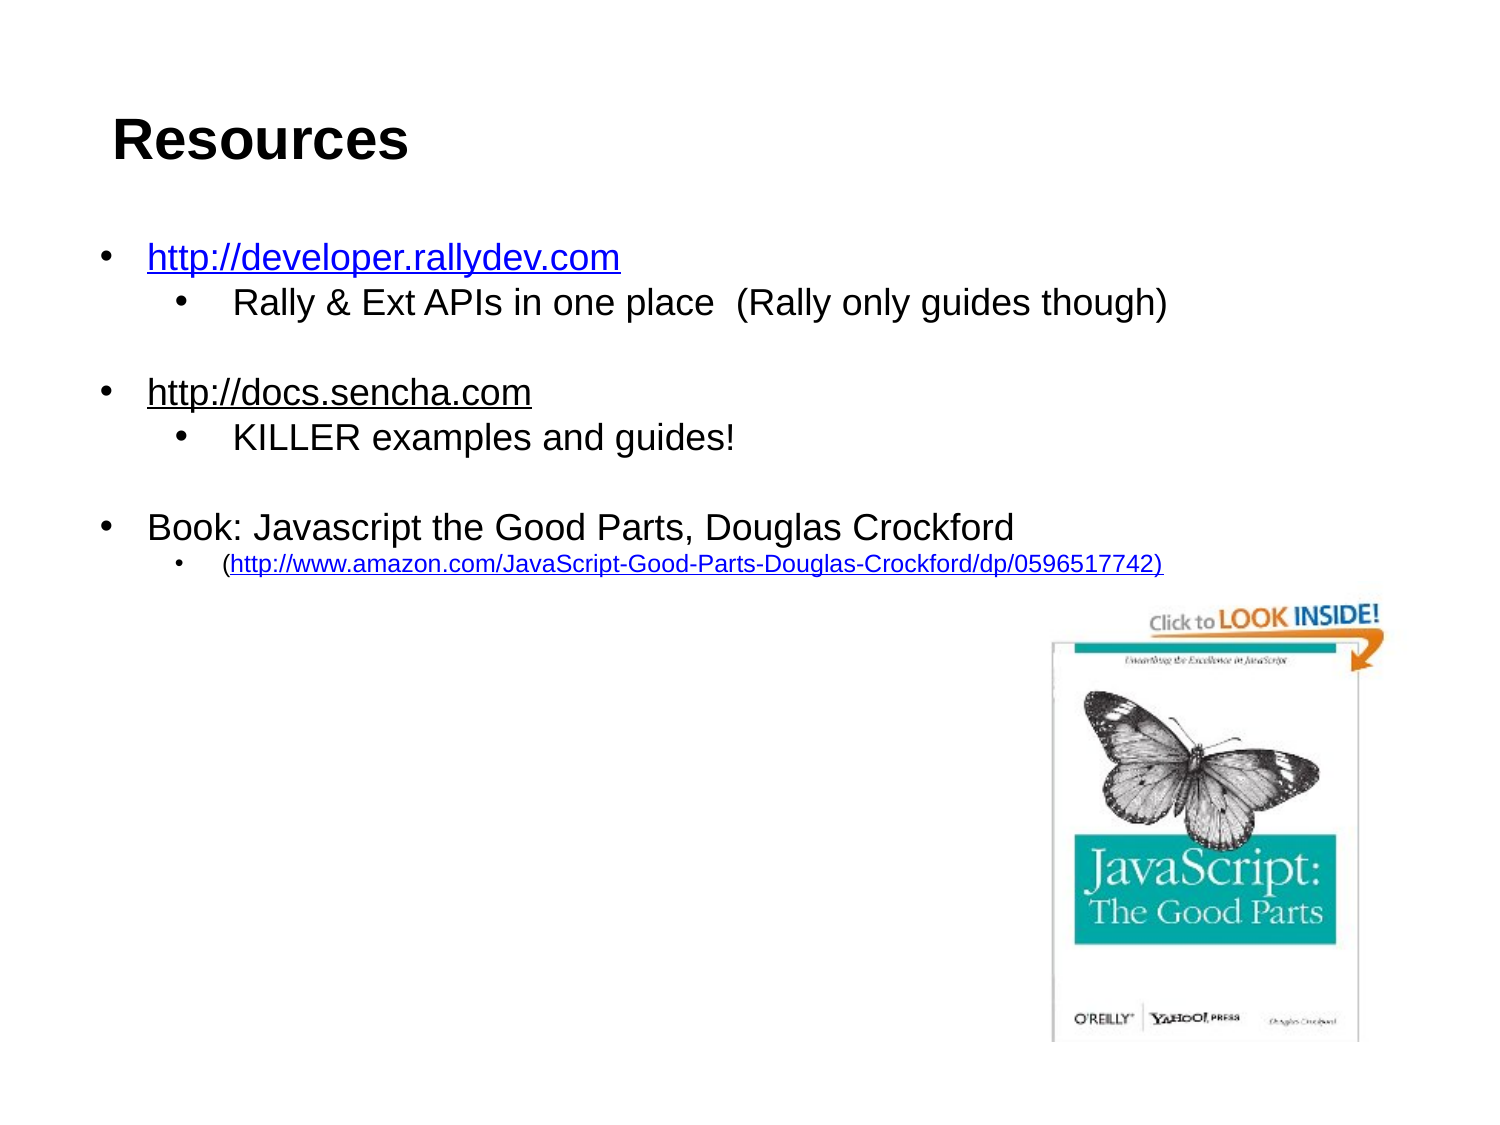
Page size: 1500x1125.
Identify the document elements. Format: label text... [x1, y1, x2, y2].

text_box Resources [97, 93, 426, 179]
picture [989, 580, 1451, 1042]
text_box http://developer.rallydev.com Rally & Ext APIs in one place (Rally only guides though) http://docs.sencha.com KILLER examples and guides! Book: Javascript the Good Parts, Douglas Crockford (http://www.amazon.com/JavaScript-Good-Parts-Douglas-Crockford/dp/0596517742) [85, 180, 1452, 585]
